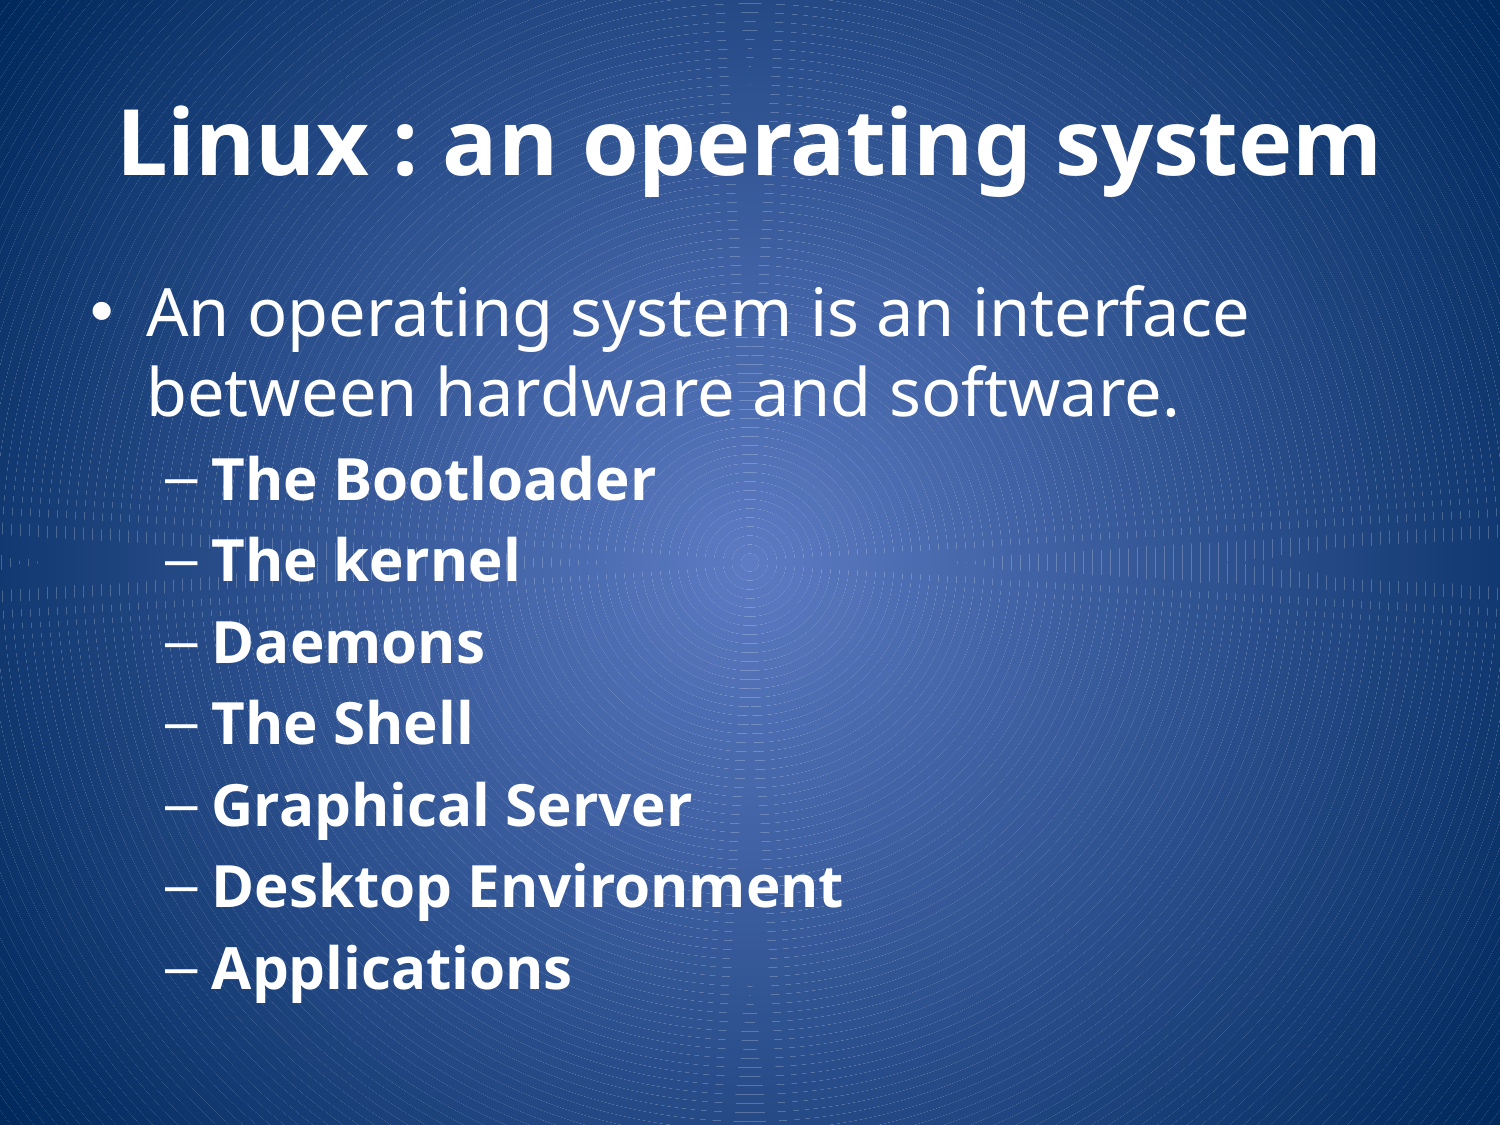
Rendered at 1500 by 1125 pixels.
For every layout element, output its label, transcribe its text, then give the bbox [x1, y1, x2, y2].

title Linux : an operating system [75, 45, 1425, 233]
list An operating system is an interface between hardware and software. The Bootloader The kernel Daemons The Shell Graphical Server Desktop Environment Applications [75, 262, 1425, 1074]
